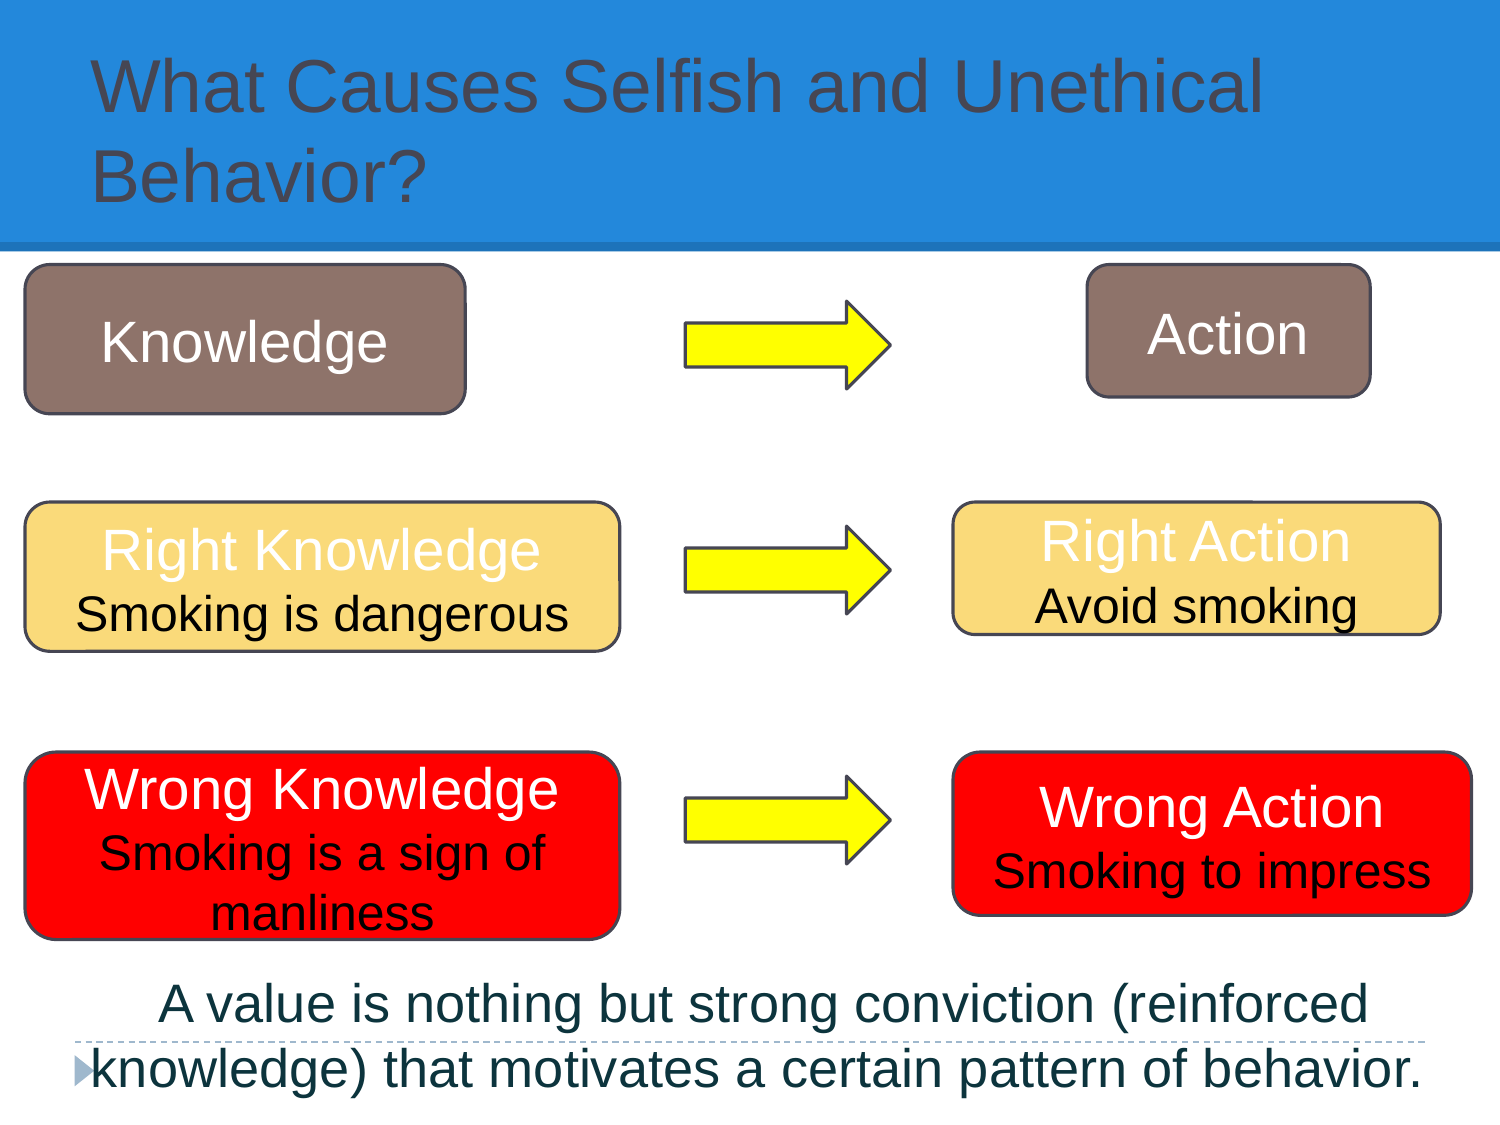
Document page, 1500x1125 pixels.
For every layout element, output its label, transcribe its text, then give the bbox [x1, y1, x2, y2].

text_box [685, 776, 891, 865]
text_box Wrong Action Smoking to impress [953, 752, 1472, 916]
text_box Right Action Avoid smoking [952, 502, 1441, 635]
title What Causes Selfish and Unethical Behavior? [75, 45, 1425, 233]
text_box [685, 301, 891, 390]
text_box Knowledge [24, 264, 466, 414]
text_box A value is nothing but strong conviction (reinforced knowledge) that motivates a certain pattern of behavior. [58, 953, 1472, 1117]
text_box Right Knowledge Smoking is dangerous [24, 502, 620, 652]
text_box Wrong Knowledge Smoking is a sign of manliness [24, 752, 620, 940]
text_box [685, 526, 891, 615]
text_box Action [1087, 264, 1371, 398]
